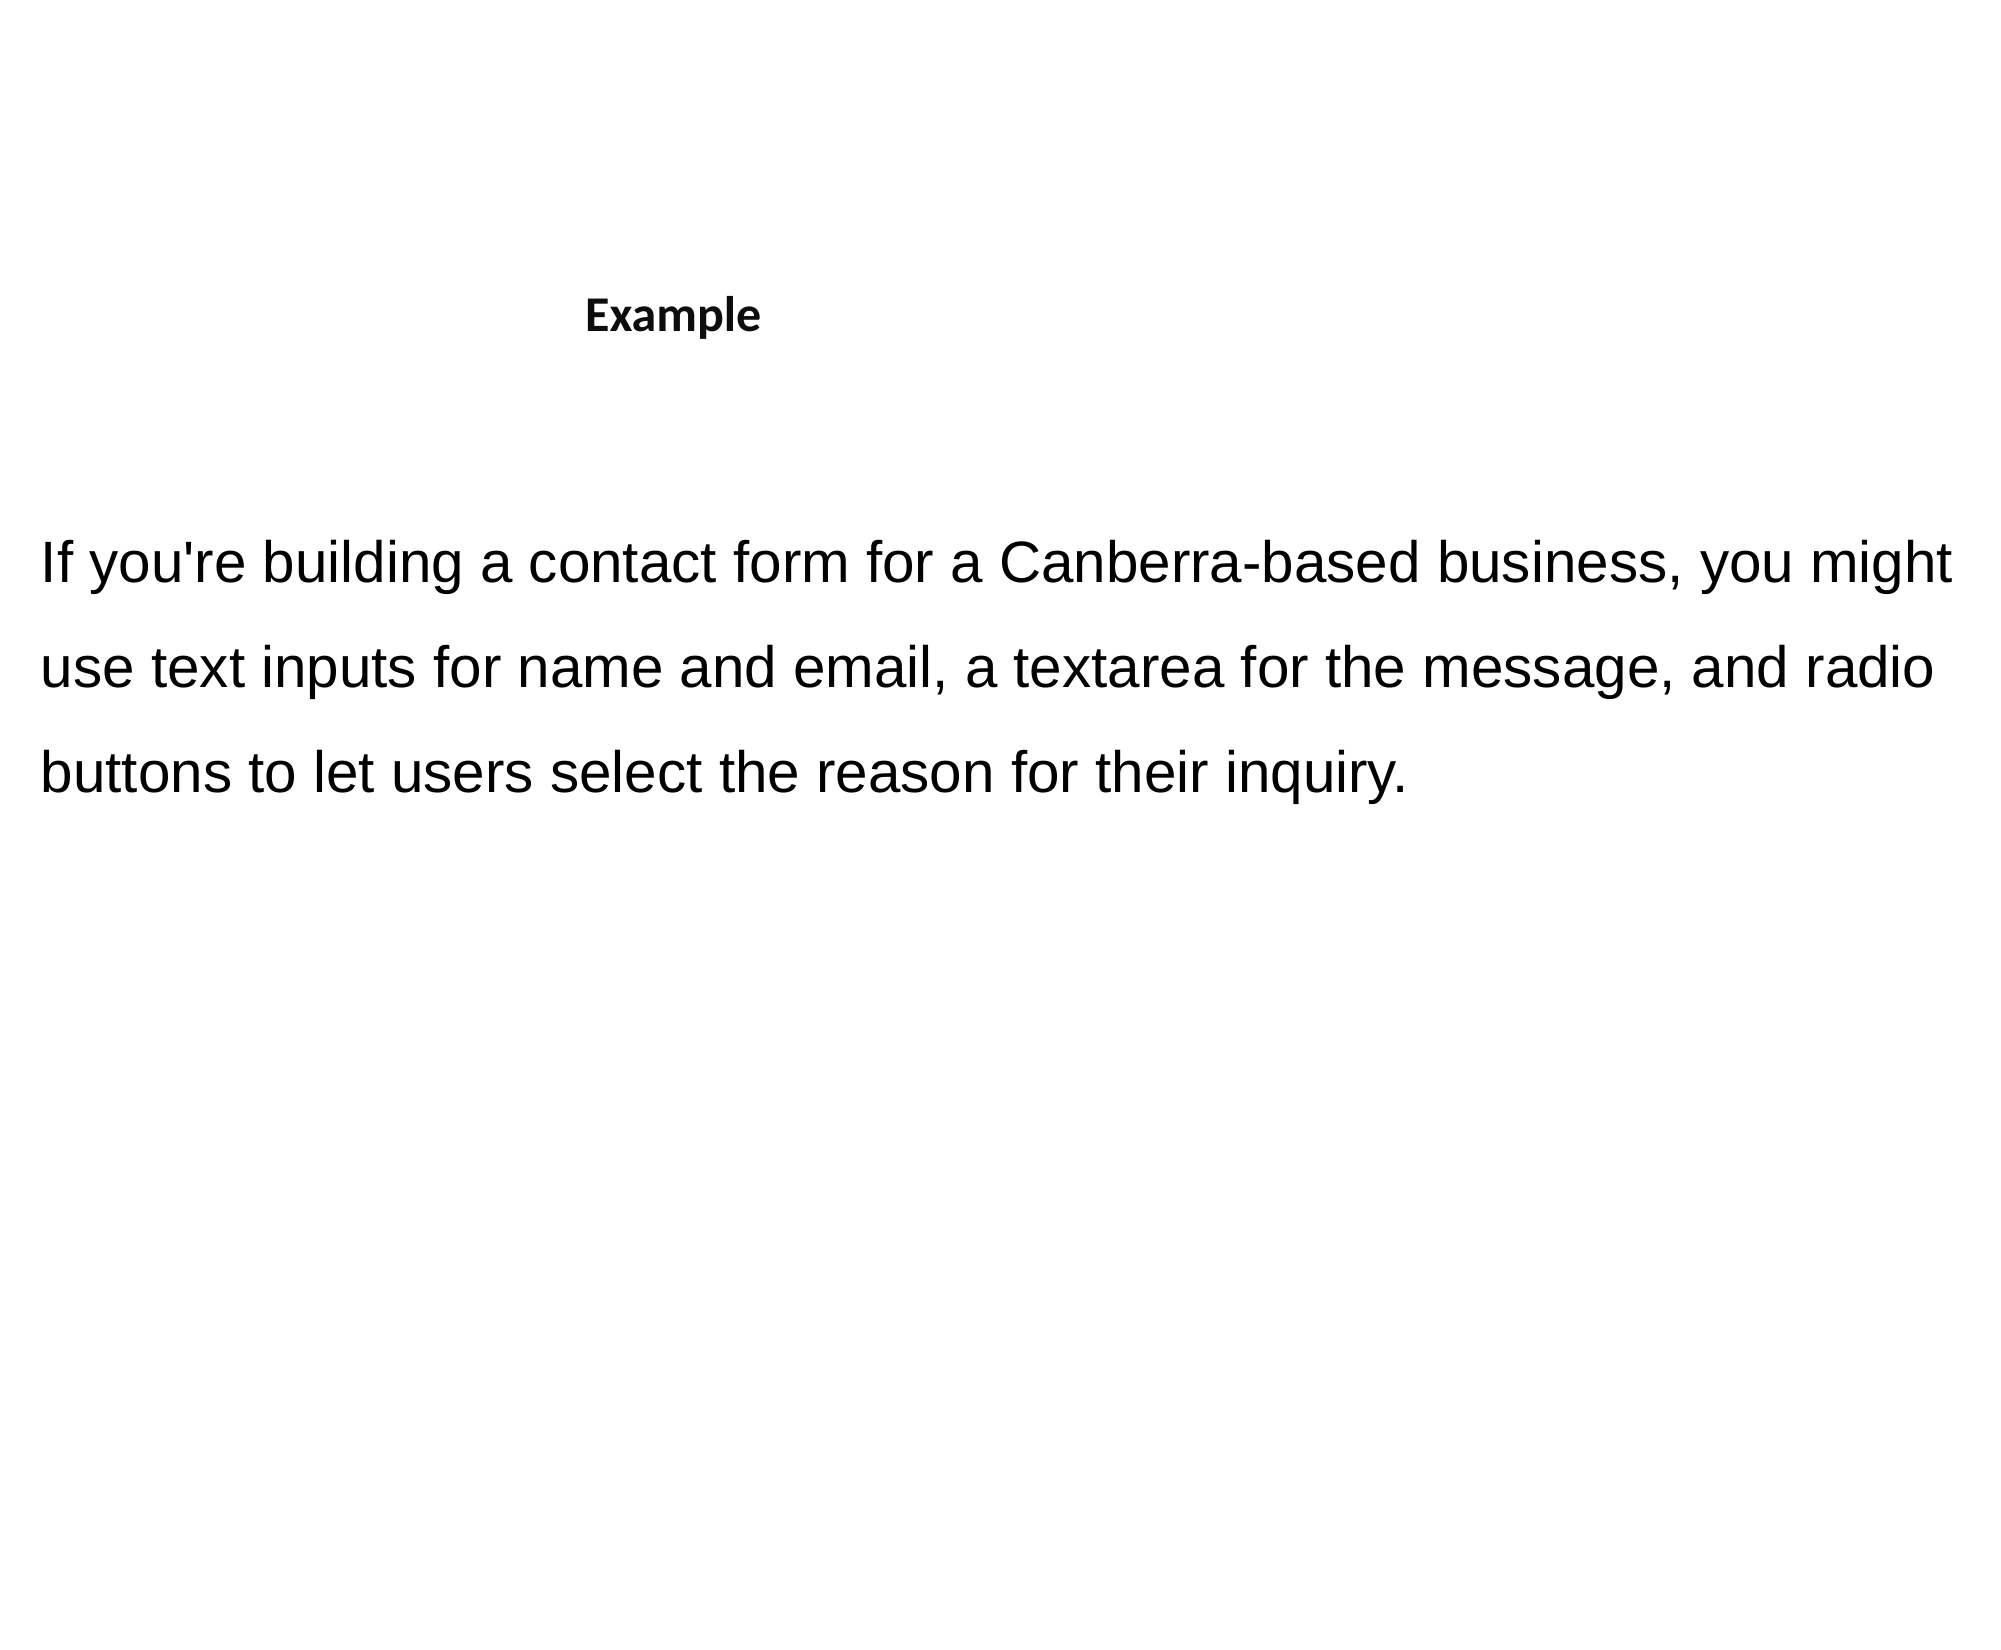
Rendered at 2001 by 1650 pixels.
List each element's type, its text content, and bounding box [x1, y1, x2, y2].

title Example [584, 281, 2000, 449]
text_box If you're building a contact form for a Canberra-based business, you might use text inputs for name and email, a textarea for the message, and radio buttons to let users select the reason for their inquiry. [26, 482, 1975, 812]
